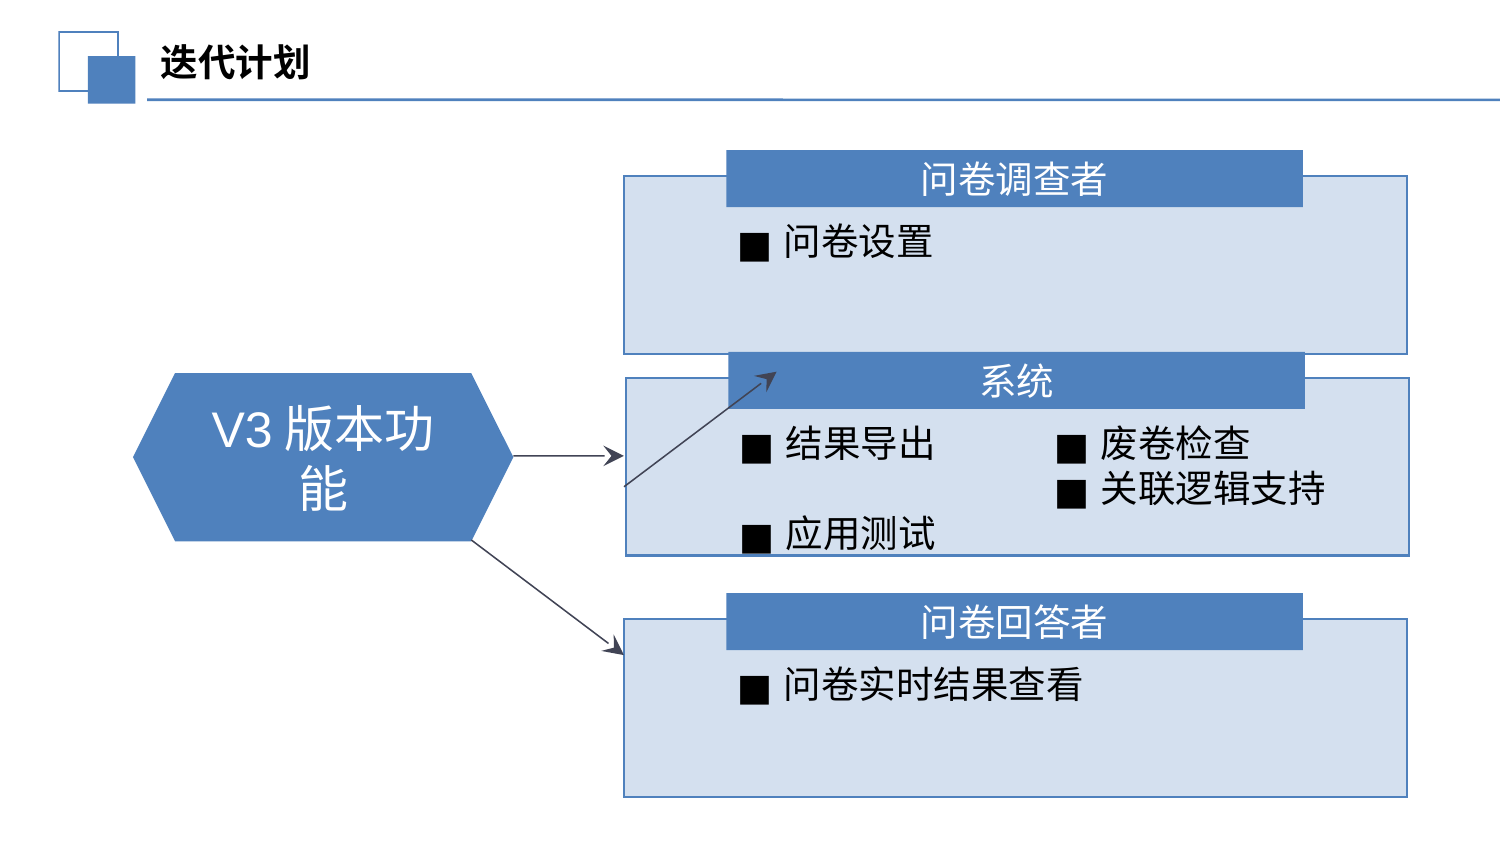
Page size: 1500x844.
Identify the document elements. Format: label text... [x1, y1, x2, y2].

text_box [624, 176, 1407, 354]
text_box V3版本功能 [132, 373, 514, 542]
text_box 问卷实时结果查看 [650, 655, 1395, 712]
text_box 系统 [728, 354, 1305, 409]
text_box 废卷检查 关联逻辑支持 [967, 413, 1409, 517]
text_box [1036, 517, 1409, 556]
text_box [626, 467, 652, 556]
text_box [471, 539, 624, 656]
text_box 结果导出 应用测试 [652, 413, 1036, 562]
text_box 迭代计划 [145, 32, 680, 97]
text_box [724, 378, 1409, 413]
text_box 问卷回答者 [726, 593, 1303, 651]
text_box [513, 445, 624, 467]
text_box [624, 619, 1407, 797]
text_box [623, 371, 777, 487]
text_box 问卷调查者 [726, 150, 1303, 208]
text_box 问卷设置 [650, 212, 1395, 269]
text_box [626, 378, 728, 484]
